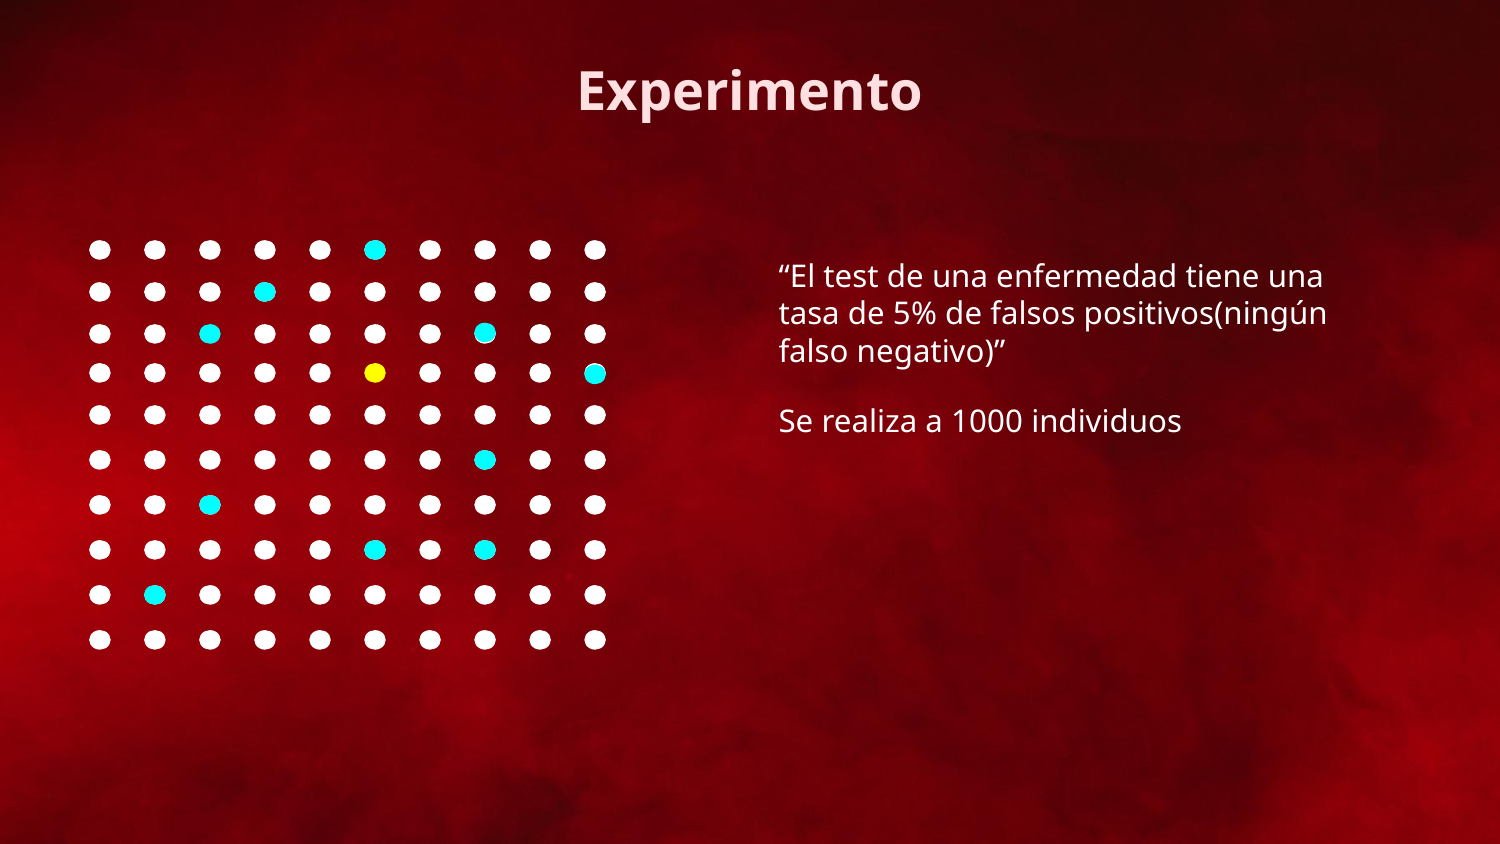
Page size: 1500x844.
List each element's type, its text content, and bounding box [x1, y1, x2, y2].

text_box [144, 495, 165, 514]
text_box [144, 540, 165, 559]
text_box [310, 630, 331, 649]
text_box [365, 405, 385, 424]
text_box [255, 240, 275, 259]
text_box [255, 450, 275, 469]
text_box [199, 450, 220, 469]
text_box [310, 282, 331, 301]
text_box [585, 540, 606, 559]
text_box [475, 540, 496, 559]
text_box [199, 585, 220, 604]
text_box [255, 630, 275, 649]
text_box [420, 450, 441, 469]
text_box [89, 540, 110, 559]
text_box [585, 240, 606, 259]
text_box [89, 324, 110, 343]
text_box [585, 495, 606, 514]
text_box [255, 540, 275, 559]
text_box [144, 405, 165, 424]
text_box [365, 585, 385, 604]
text_box [475, 450, 496, 469]
text_box [199, 405, 220, 424]
text_box [585, 365, 606, 384]
text_box [199, 495, 220, 514]
text_box [530, 240, 551, 259]
text_box [420, 495, 441, 514]
text_box [310, 495, 331, 514]
text_box [475, 240, 496, 259]
text_box [144, 324, 165, 343]
text_box [255, 324, 275, 343]
text_box [420, 282, 441, 301]
text_box [530, 282, 551, 301]
text_box [199, 630, 220, 649]
text_box [365, 324, 385, 343]
text_box [530, 540, 551, 559]
text_box [475, 495, 496, 514]
text_box [310, 324, 331, 343]
text_box [365, 240, 385, 259]
text_box [310, 405, 331, 424]
text_box [585, 630, 606, 649]
text_box [420, 585, 441, 604]
text_box [89, 363, 110, 382]
text_box [89, 450, 110, 469]
text_box [475, 323, 496, 342]
text_box [310, 585, 331, 604]
text_box [255, 363, 275, 382]
text_box [144, 240, 165, 259]
text_box [530, 324, 551, 343]
text_box [530, 405, 551, 424]
text_box [365, 495, 385, 514]
text_box [199, 282, 220, 301]
text_box [310, 363, 331, 382]
text_box [144, 450, 165, 469]
text_box [530, 495, 551, 514]
text_box [89, 495, 110, 514]
text_box [89, 240, 110, 259]
text_box [255, 405, 275, 424]
text_box [585, 585, 606, 604]
text_box [144, 630, 165, 649]
text_box [89, 405, 110, 424]
text_box [199, 363, 220, 382]
text_box [89, 585, 110, 604]
text_box [585, 282, 606, 301]
text_box [255, 495, 275, 514]
text_box [530, 450, 551, 469]
text_box [420, 324, 441, 343]
text_box [199, 540, 220, 559]
text_box [831, 233, 1320, 240]
text_box [255, 282, 275, 301]
text_box [310, 540, 331, 559]
text_box [199, 240, 220, 259]
text_box [420, 363, 441, 382]
text_box [310, 450, 331, 469]
subtitle “El test de una enfermedad tiene una tasa de 5% de falsos positivos(ningún falso negativo)” Se realiza a 1000 individuos [763, 240, 1388, 664]
text_box [475, 630, 496, 649]
text_box [365, 363, 385, 382]
text_box [475, 405, 496, 424]
text_box [420, 240, 441, 259]
text_box [89, 282, 110, 301]
text_box [144, 282, 165, 301]
text_box [585, 324, 606, 343]
text_box [310, 240, 331, 259]
text_box [365, 282, 385, 301]
text_box [585, 450, 606, 469]
text_box [144, 363, 165, 382]
text_box [585, 405, 606, 424]
text_box [530, 630, 551, 649]
text_box [475, 363, 496, 382]
text_box [89, 630, 110, 649]
text_box [144, 585, 165, 604]
text_box [530, 363, 551, 382]
text_box [365, 450, 385, 469]
title Experimento [470, 65, 1030, 113]
text_box [365, 630, 385, 649]
text_box [475, 282, 496, 301]
text_box [475, 585, 496, 604]
text_box [530, 585, 551, 604]
text_box [199, 324, 220, 343]
picture [0, 0, 1500, 844]
text_box [420, 405, 441, 424]
text_box [255, 585, 275, 604]
text_box [420, 630, 441, 649]
text_box [420, 540, 441, 559]
text_box [365, 540, 385, 559]
